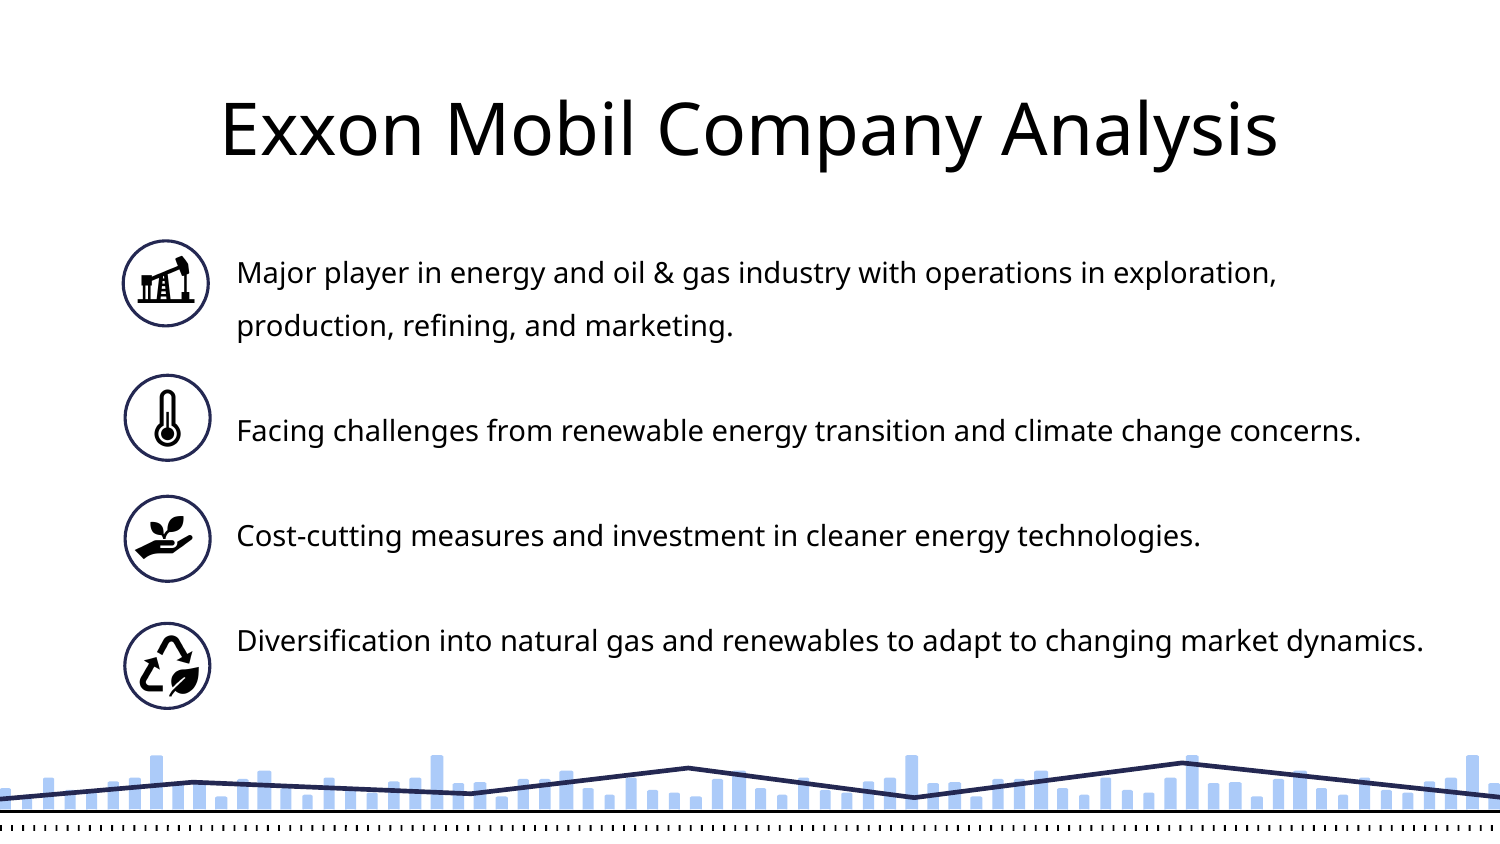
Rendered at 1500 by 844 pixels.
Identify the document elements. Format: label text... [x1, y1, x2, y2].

text_box [123, 261, 129, 305]
picture [136, 386, 199, 450]
text_box [142, 319, 189, 326]
subtitle Major player in energy and oil & gas industry with operations in exploration, production, refining, and marketing. Facing challenges from renewable energy transition and climate change concerns. Cost-cutting measures and investment in cleaner energy technologies. Diversification into natural gas and renewables to adapt to changing market dynamics. [196, 222, 1456, 587]
text_box [151, 457, 185, 461]
picture [132, 506, 195, 569]
text_box [124, 649, 128, 683]
picture [134, 248, 197, 310]
text_box [149, 577, 187, 582]
text_box [143, 240, 188, 247]
text_box Exxon Mobil Company Analysis [85, 67, 1415, 162]
text_box [202, 261, 209, 306]
text_box [140, 375, 195, 385]
text_box [148, 623, 187, 628]
text_box [125, 396, 131, 440]
text_box [204, 395, 211, 440]
text_box [141, 496, 211, 568]
picture [133, 629, 206, 702]
